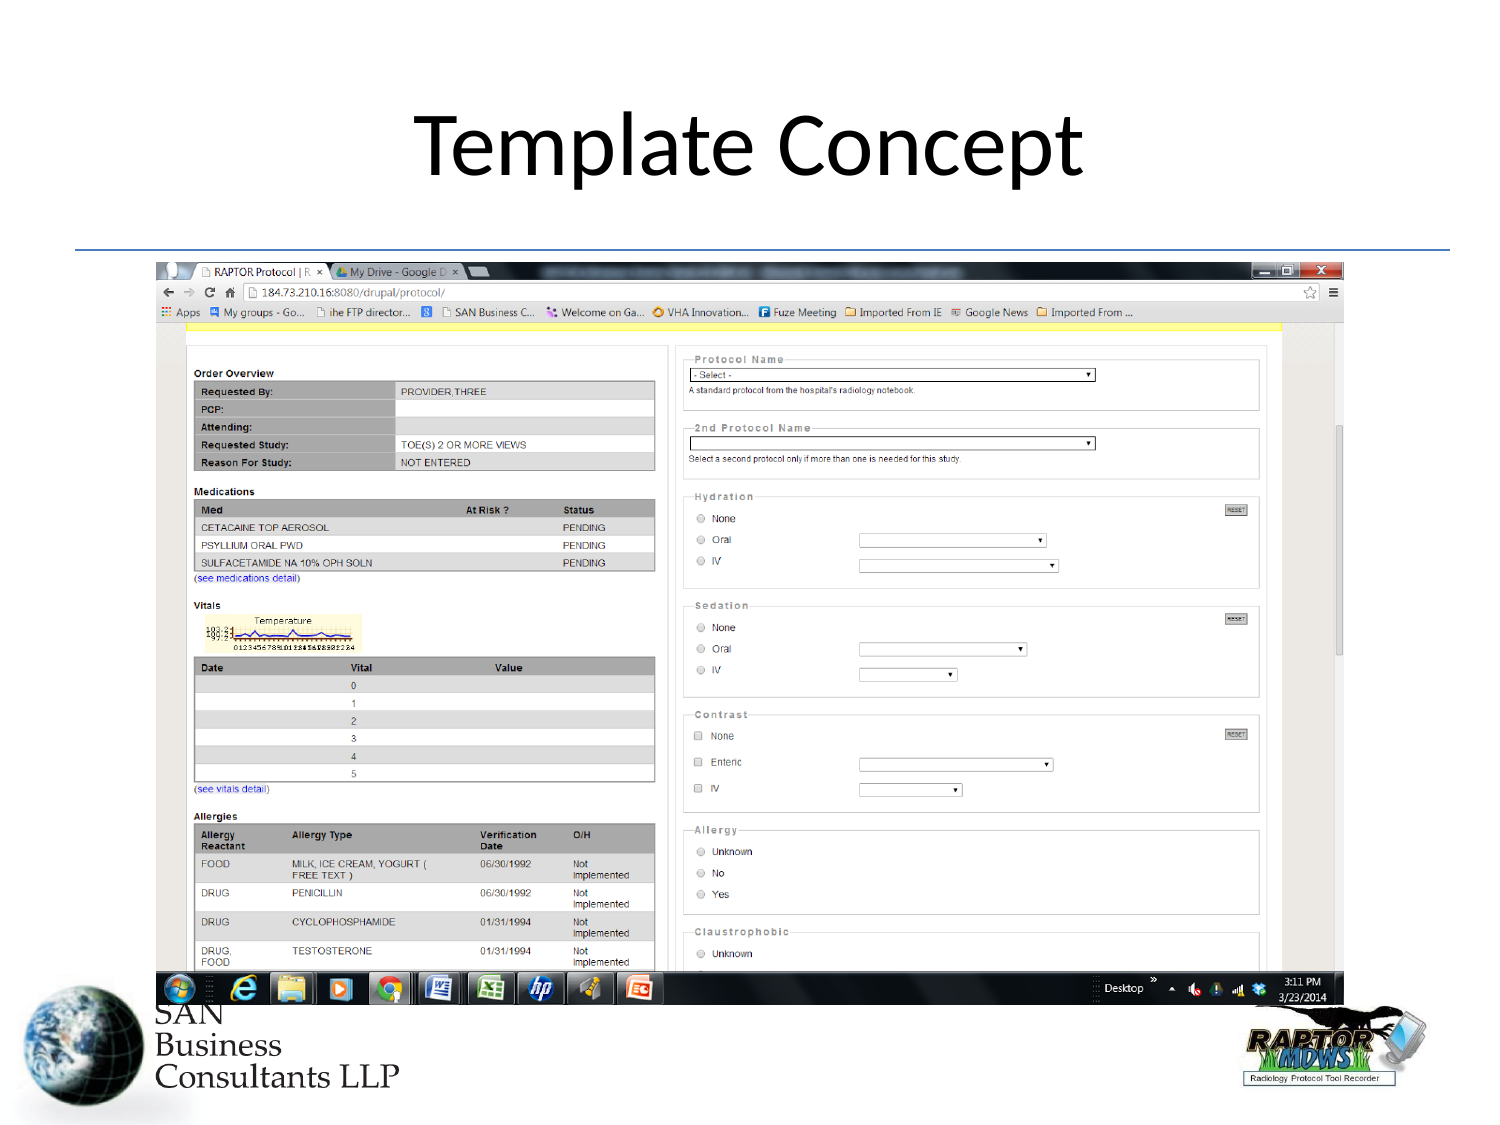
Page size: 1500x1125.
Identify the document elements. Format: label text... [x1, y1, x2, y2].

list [155, 262, 1345, 1006]
picture [1162, 967, 1500, 1125]
title Template Concept [75, 45, 1425, 233]
picture [0, 974, 425, 1125]
